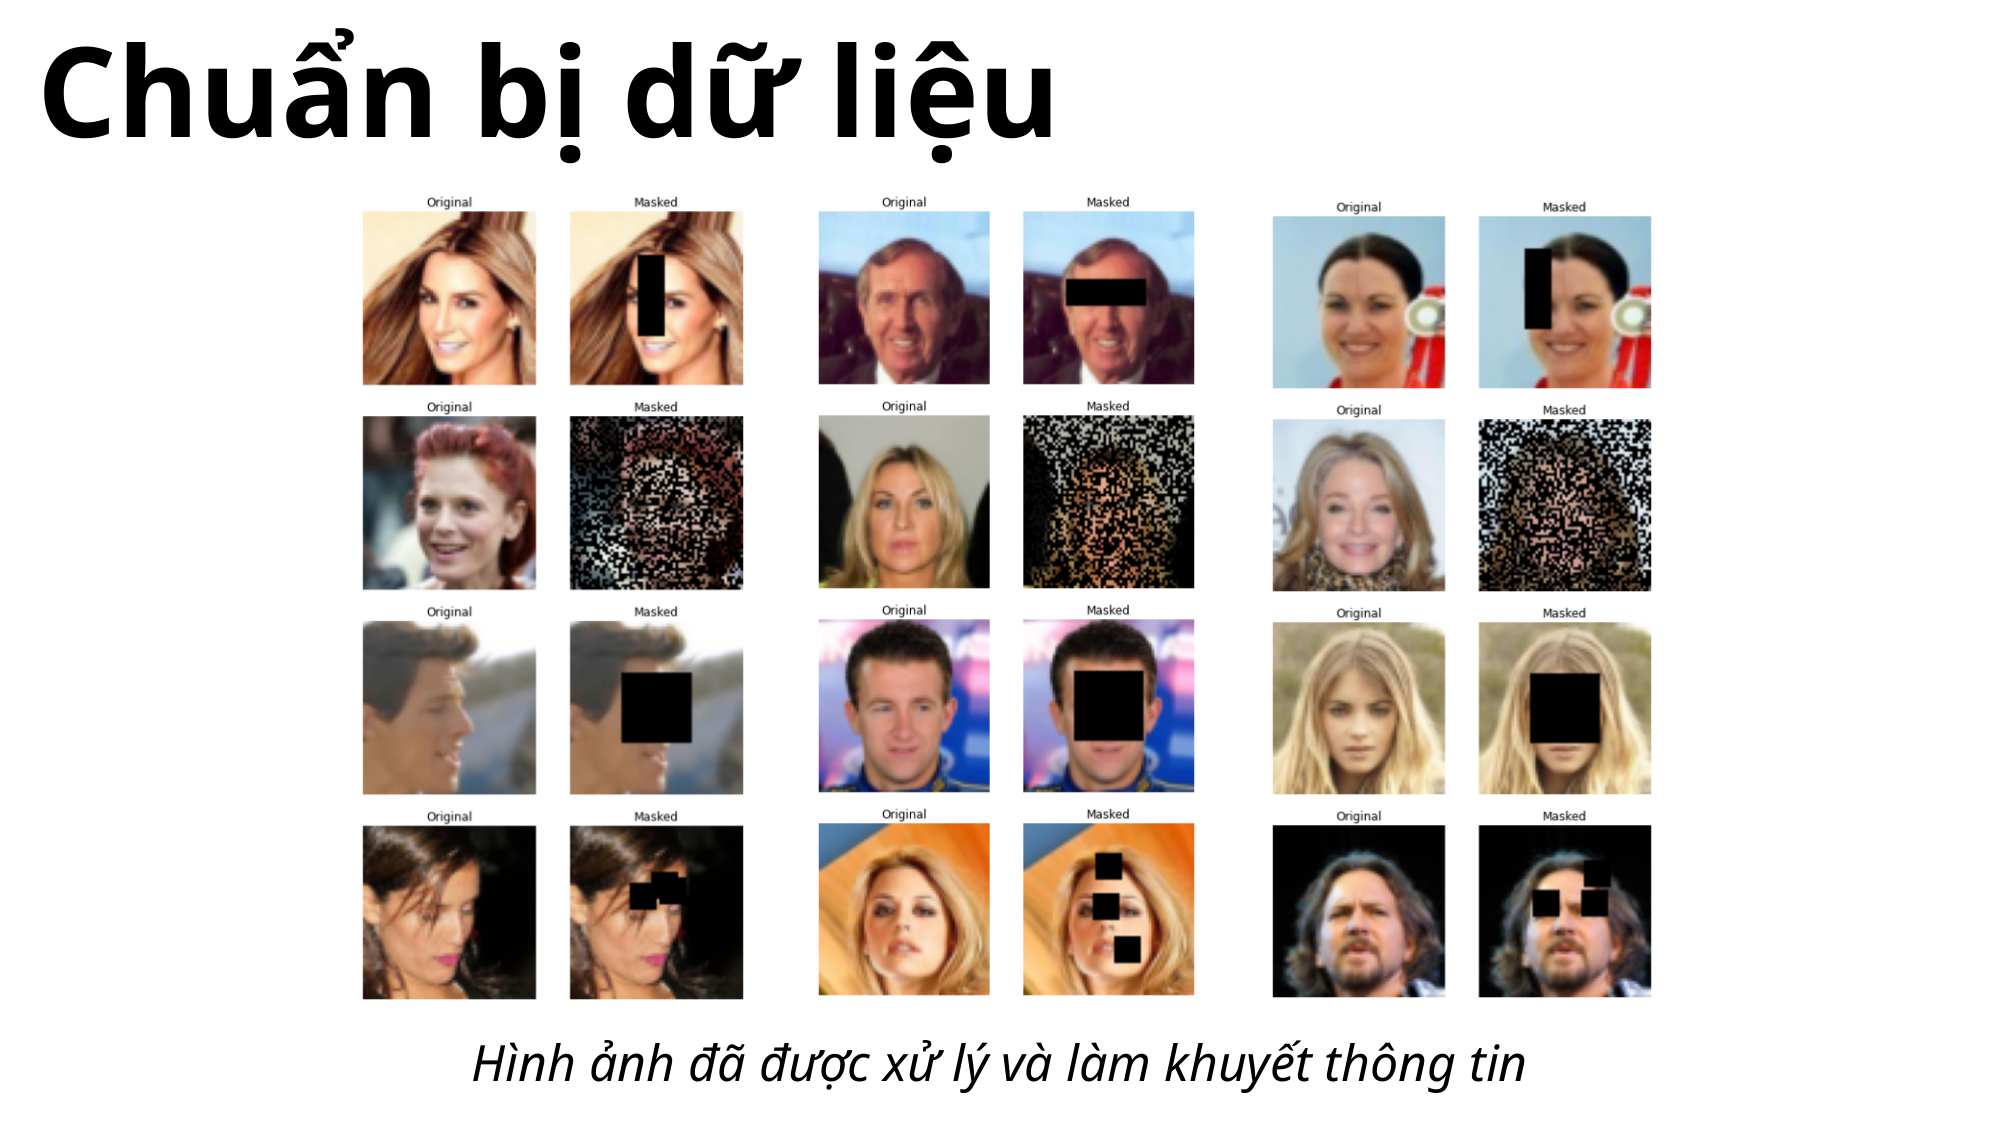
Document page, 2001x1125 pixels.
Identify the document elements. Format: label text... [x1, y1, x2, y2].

text_box Hình ảnh đã được xử lý và làm khuyết thông tin [137, 996, 1863, 1100]
picture [807, 189, 1204, 1001]
picture [1263, 195, 1660, 1001]
picture [351, 189, 747, 1001]
title Chuẩn bị dữ liệu [22, 15, 1748, 172]
